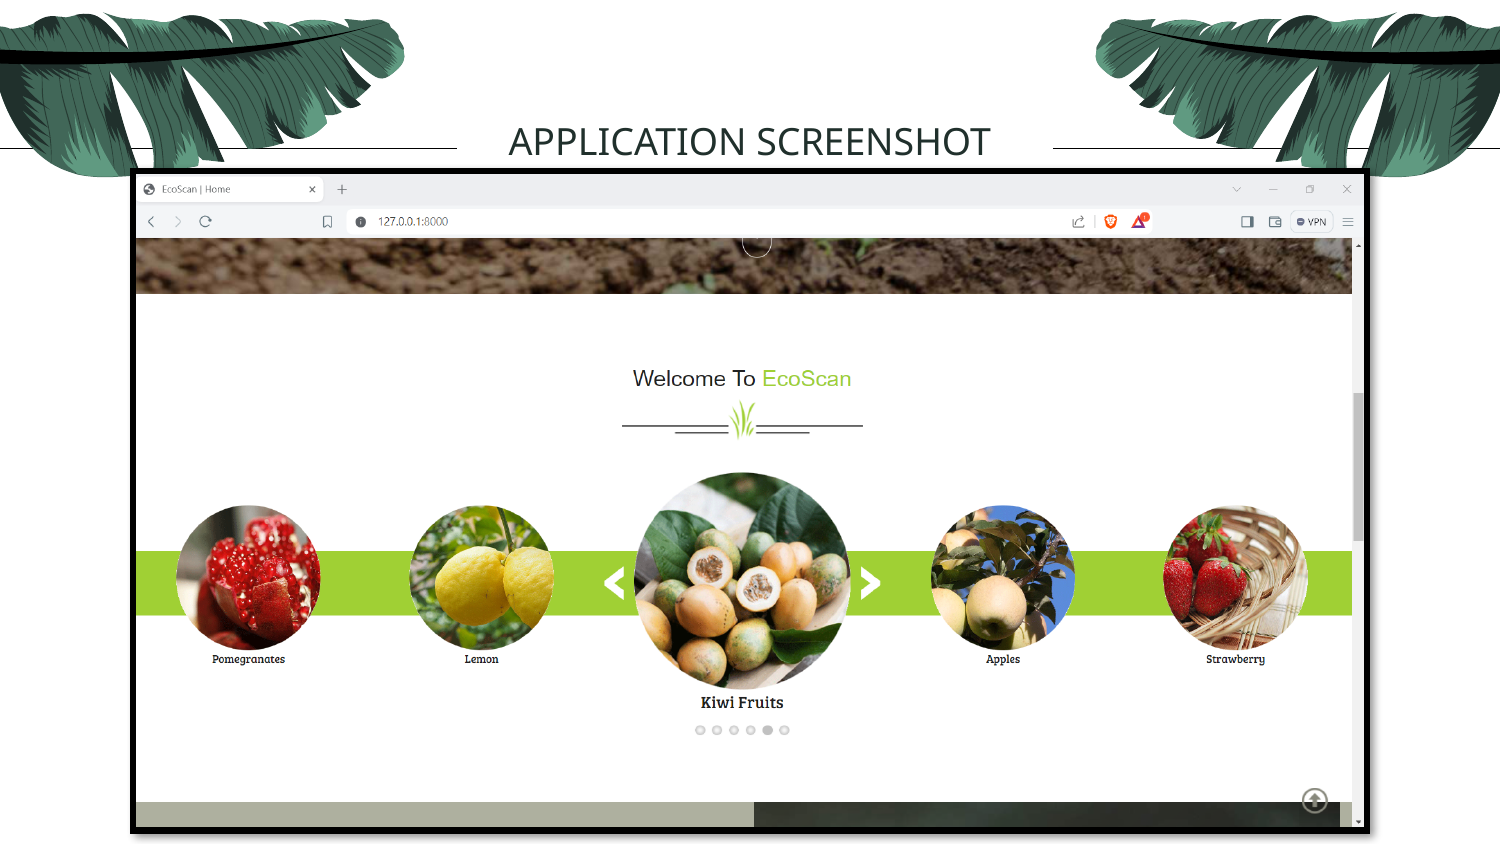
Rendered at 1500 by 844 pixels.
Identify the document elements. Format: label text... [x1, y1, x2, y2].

picture [135, 173, 1364, 828]
title APPLICATION SCREENSHOT [446, 102, 1054, 166]
